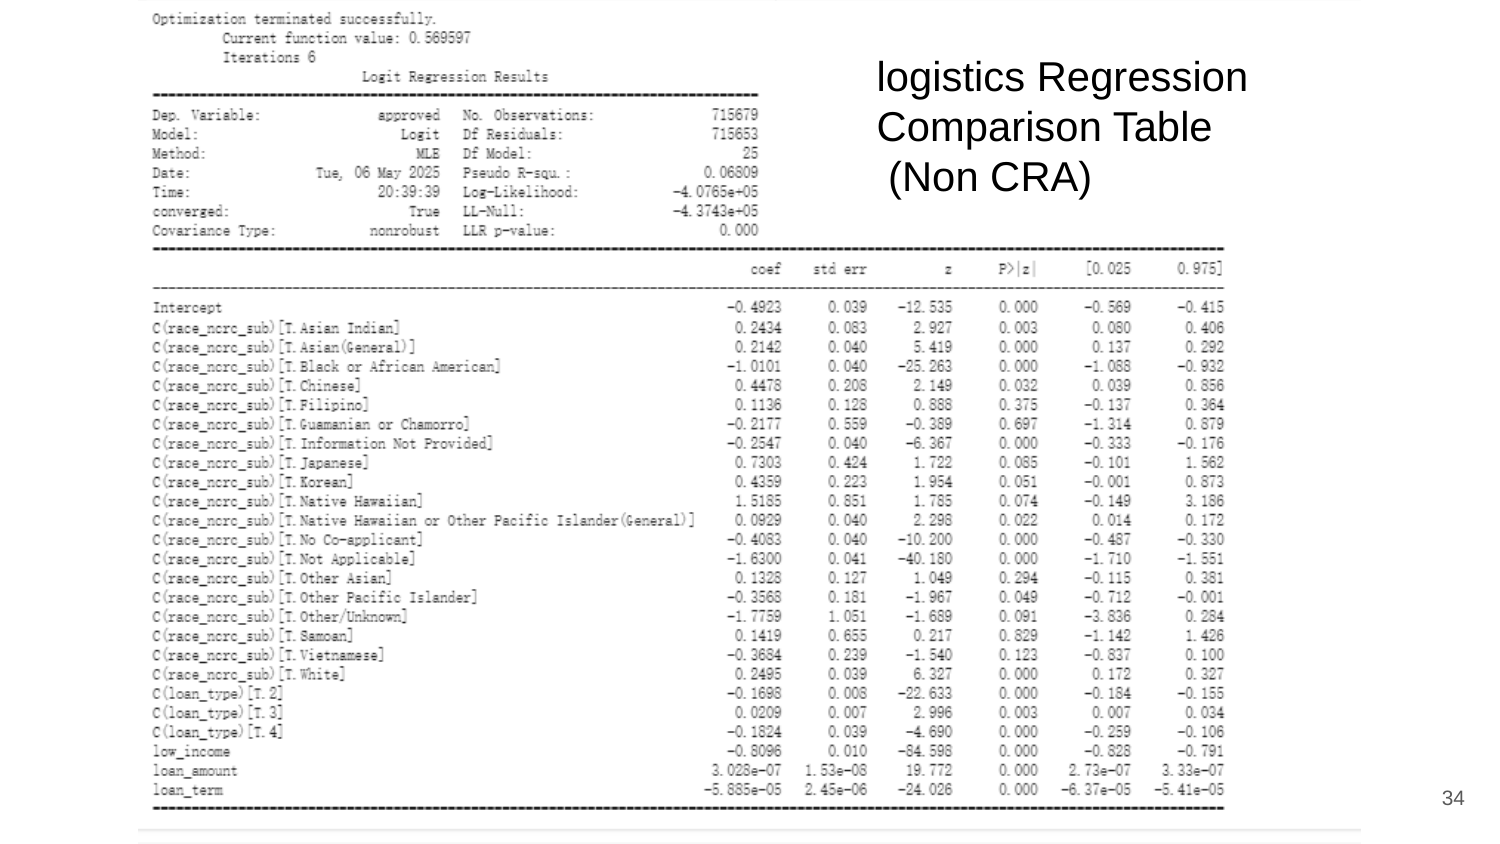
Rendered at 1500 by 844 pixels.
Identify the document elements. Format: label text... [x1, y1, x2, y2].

slide_number 34 [1389, 764, 1480, 830]
picture [138, 0, 1362, 844]
